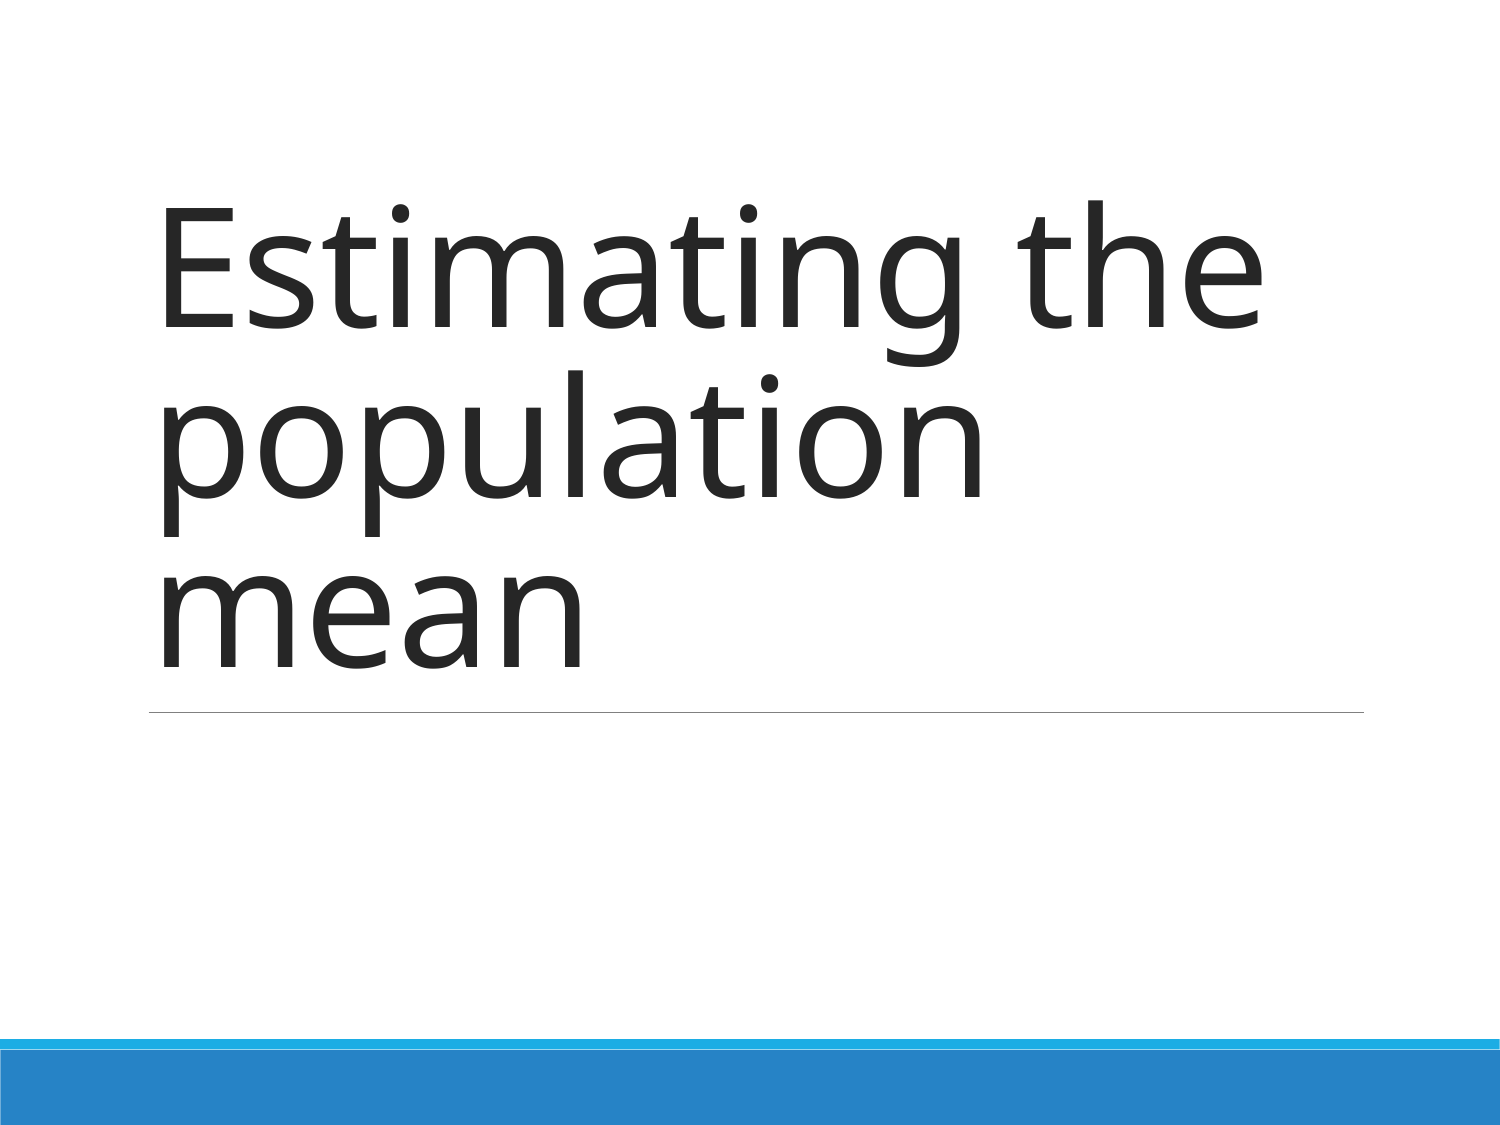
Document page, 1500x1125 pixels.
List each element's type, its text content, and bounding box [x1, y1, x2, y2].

title Estimating the population mean [135, 124, 1373, 710]
